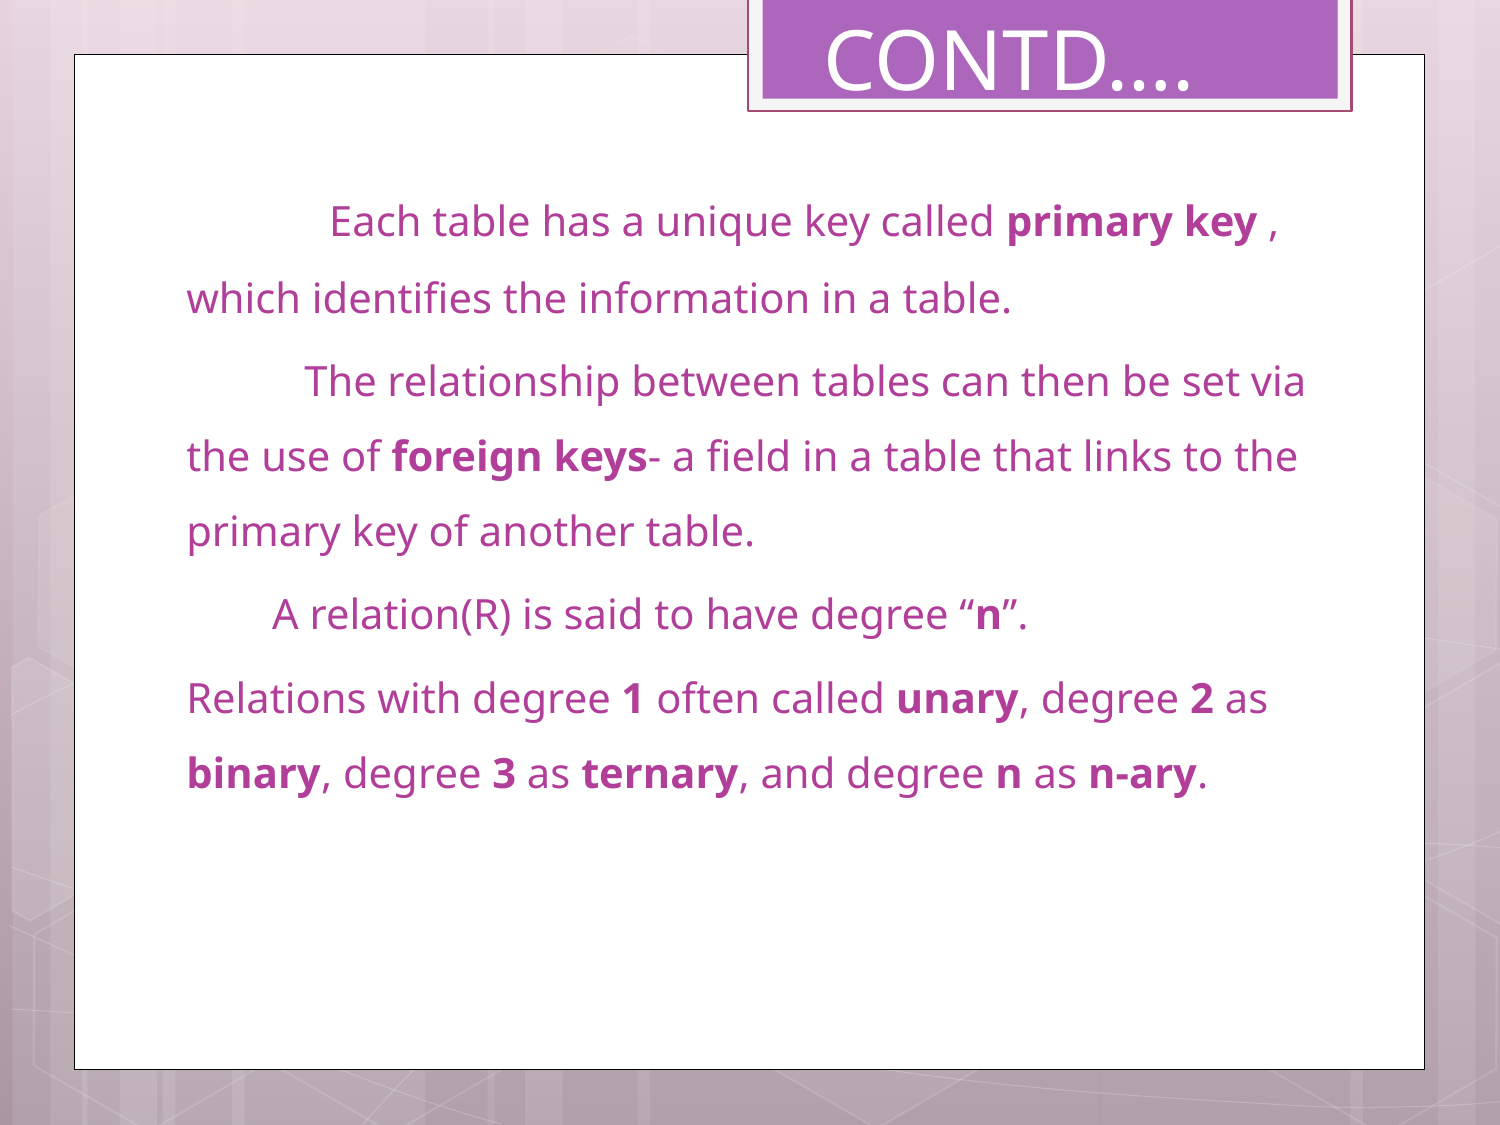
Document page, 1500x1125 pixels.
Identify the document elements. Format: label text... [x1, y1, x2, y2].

text_box CONTD…. [809, 0, 1341, 115]
list Each table has a unique key called primary key , which identifies the information in a table. The relationship between tables can then be set via the use of foreign keys- a field in a table that links to the primary key of another table. A relation(R) is said to have degree “n”. Relations with degree 1 often called unary, degree 2 as binary, degree 3 as ternary, and degree n as n-ary. [171, 149, 1377, 988]
